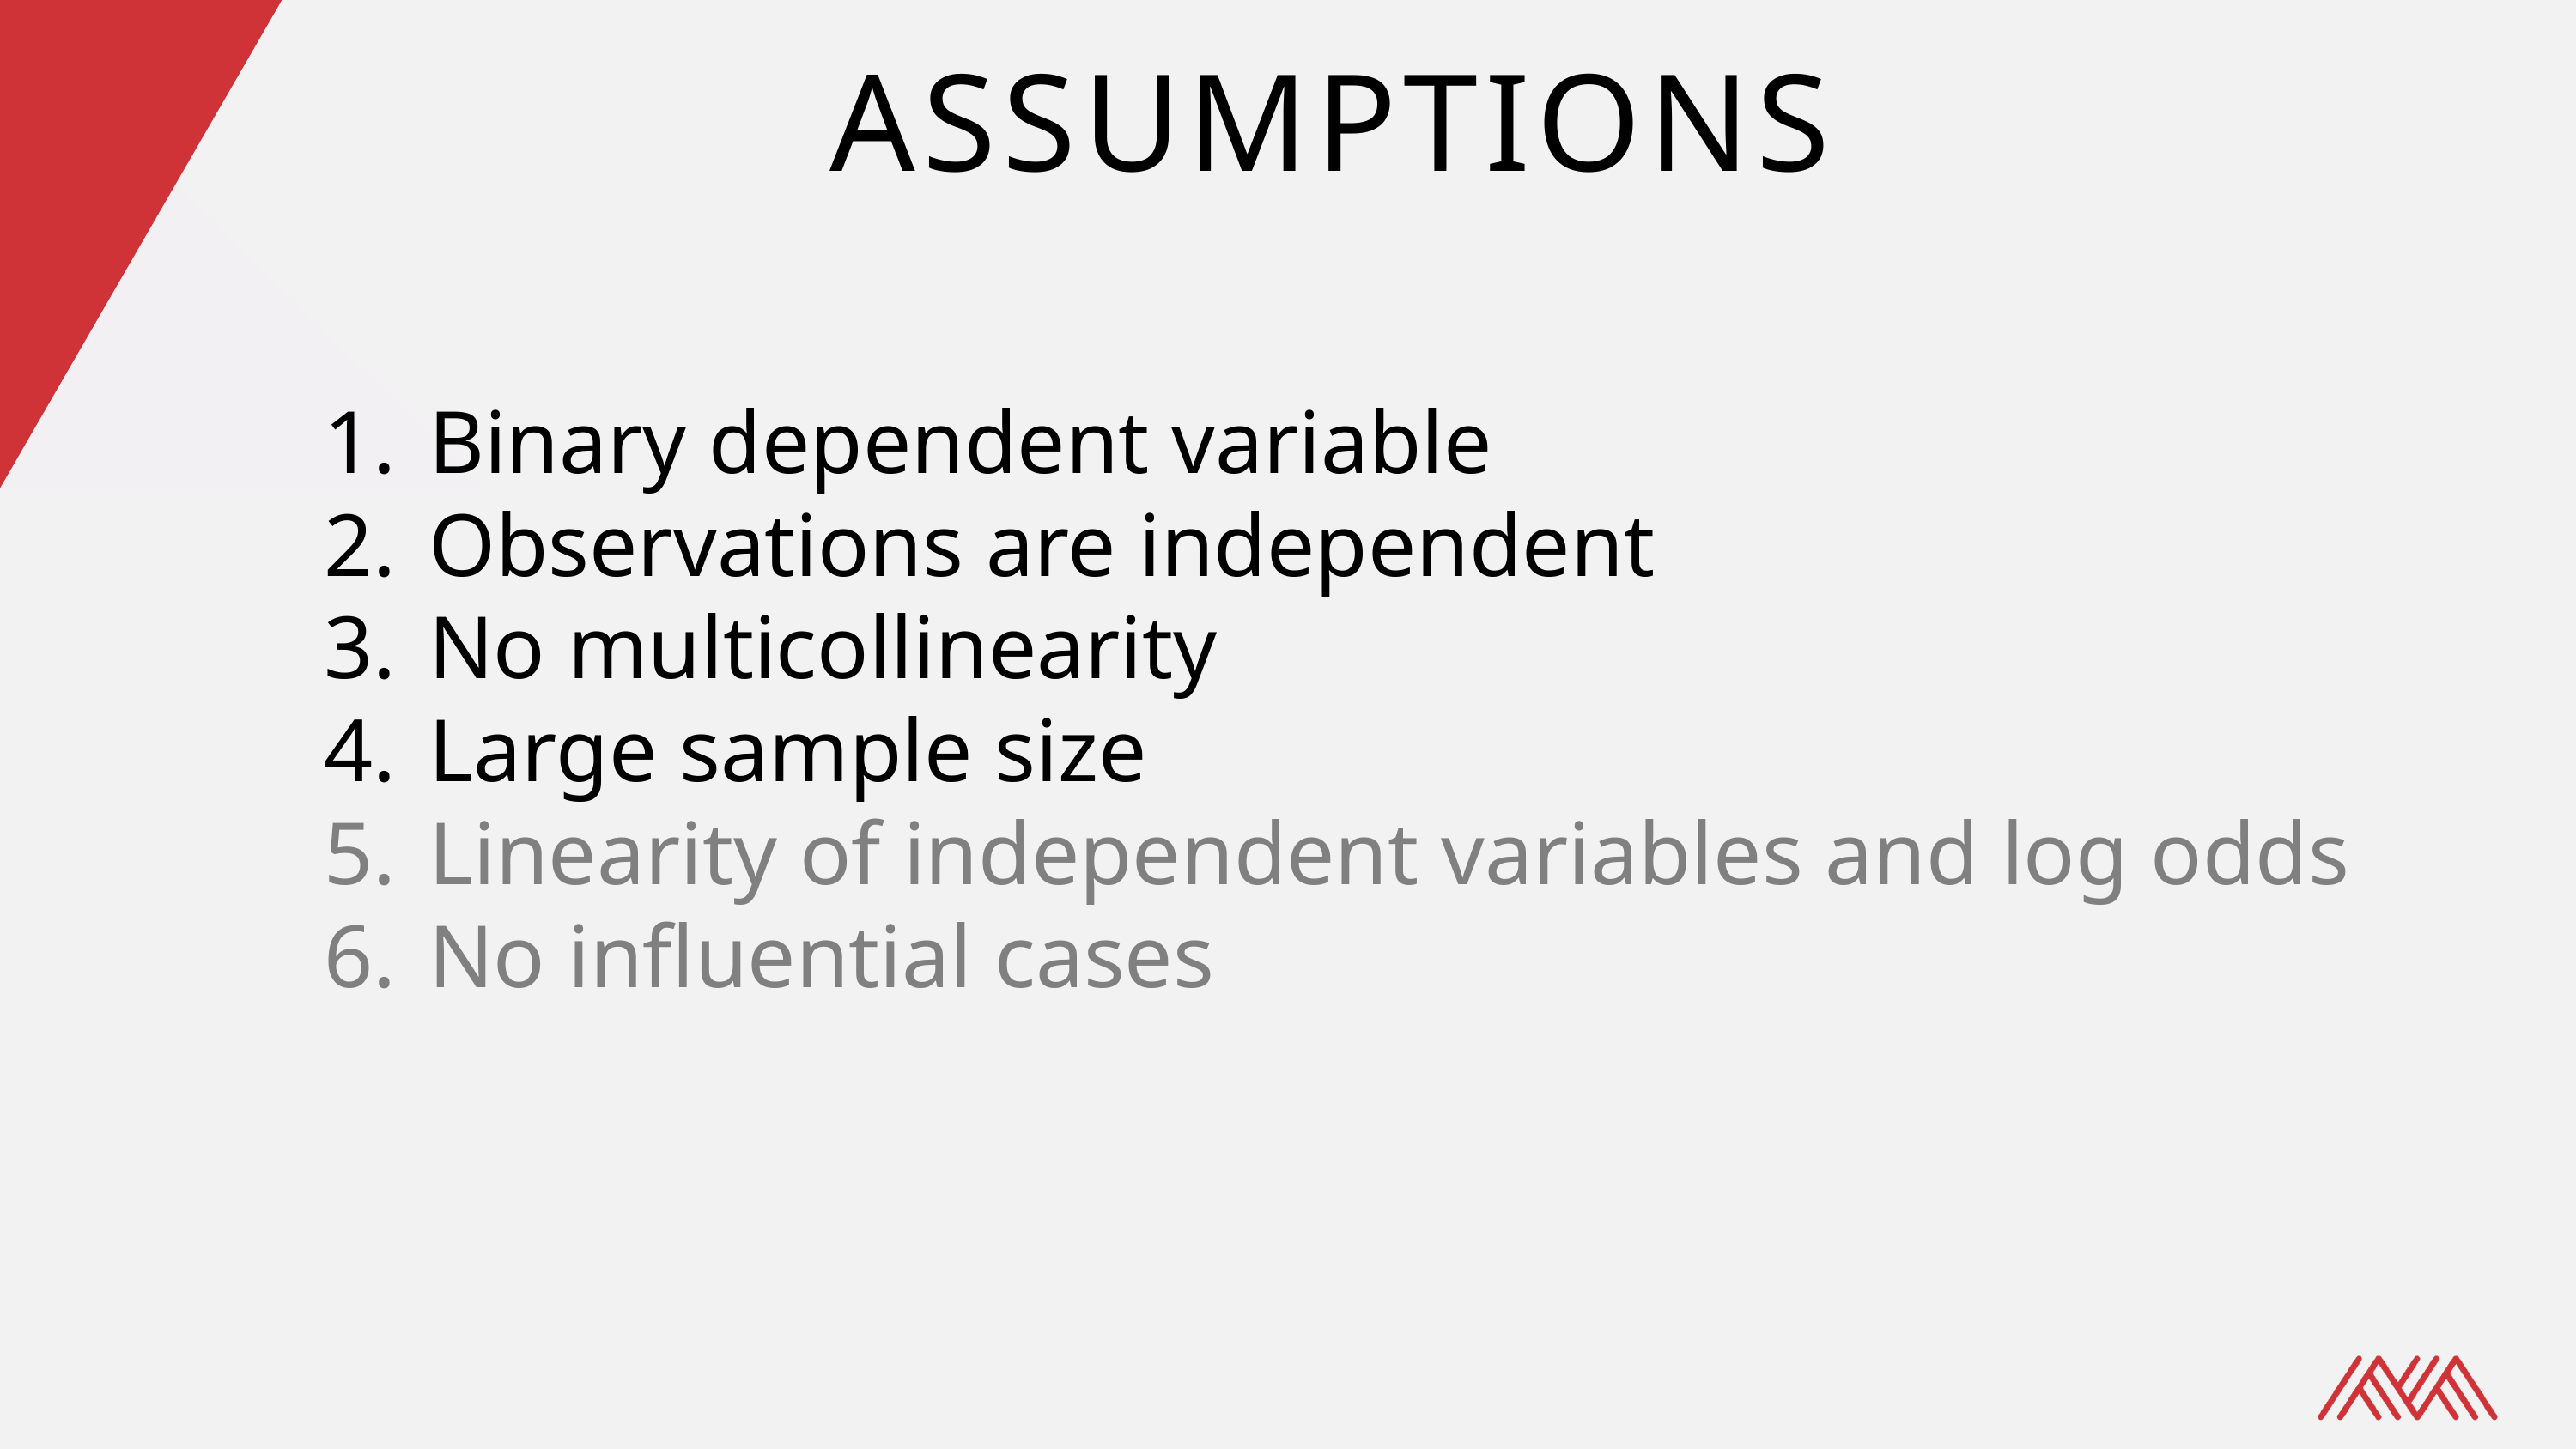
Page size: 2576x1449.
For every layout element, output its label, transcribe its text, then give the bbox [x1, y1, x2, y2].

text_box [0, 0, 298, 488]
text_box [302, 7, 483, 488]
text_box ASSUMPTIONS [485, 37, 2432, 198]
text_box Binary dependent variable Observations are independent No multicollinearity Large sample size Linearity of independent variables and log odds No influential cases [311, 380, 2415, 1012]
picture [2266, 1304, 2551, 1422]
